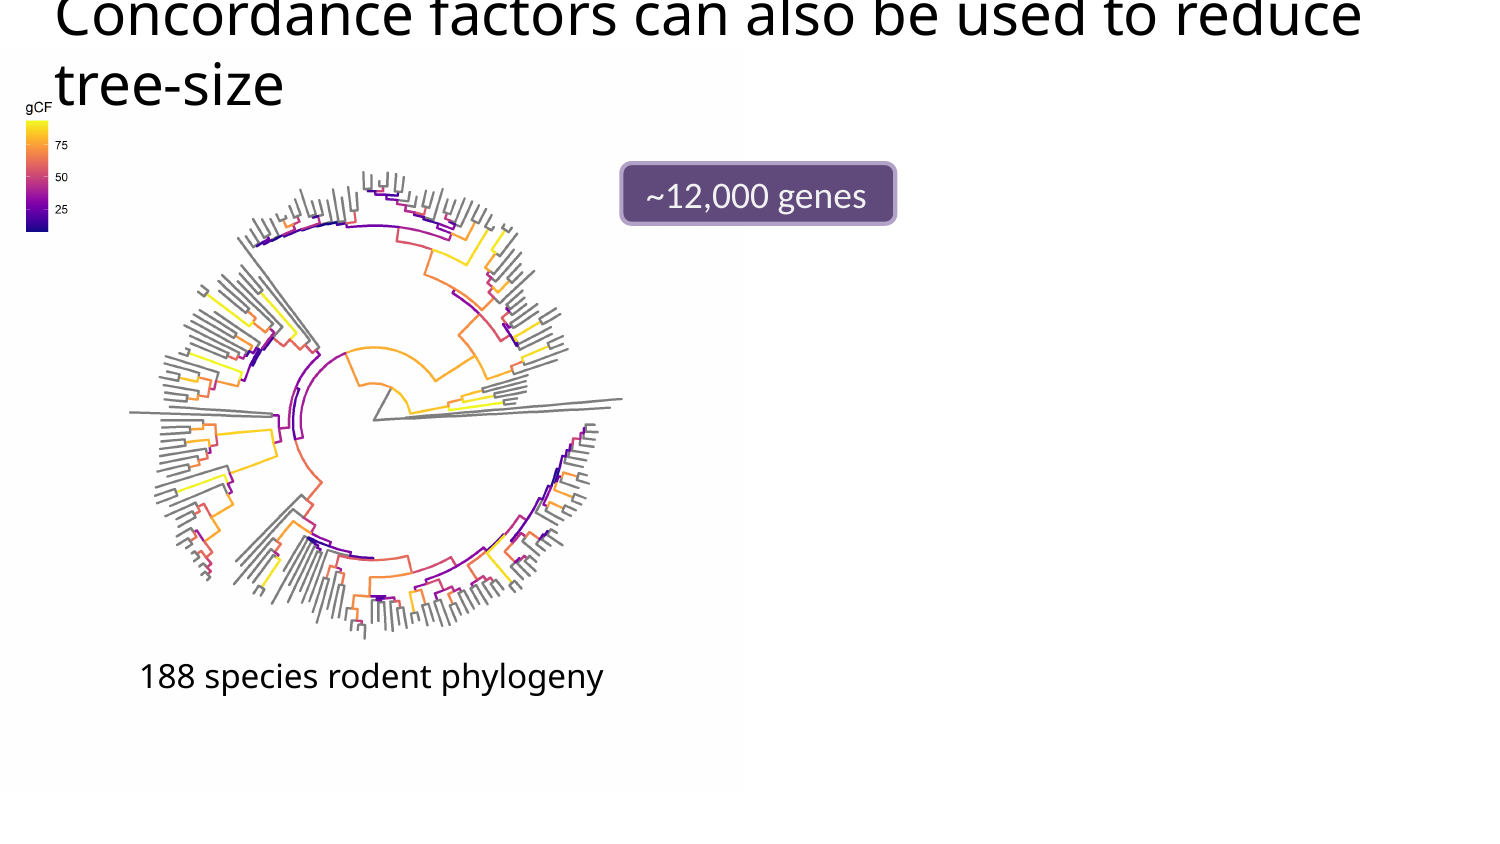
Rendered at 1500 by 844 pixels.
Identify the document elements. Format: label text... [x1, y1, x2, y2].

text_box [588, 162, 925, 224]
title Concordance factors can also be used to reduce tree-size [39, 0, 1474, 94]
picture [0, 49, 744, 794]
